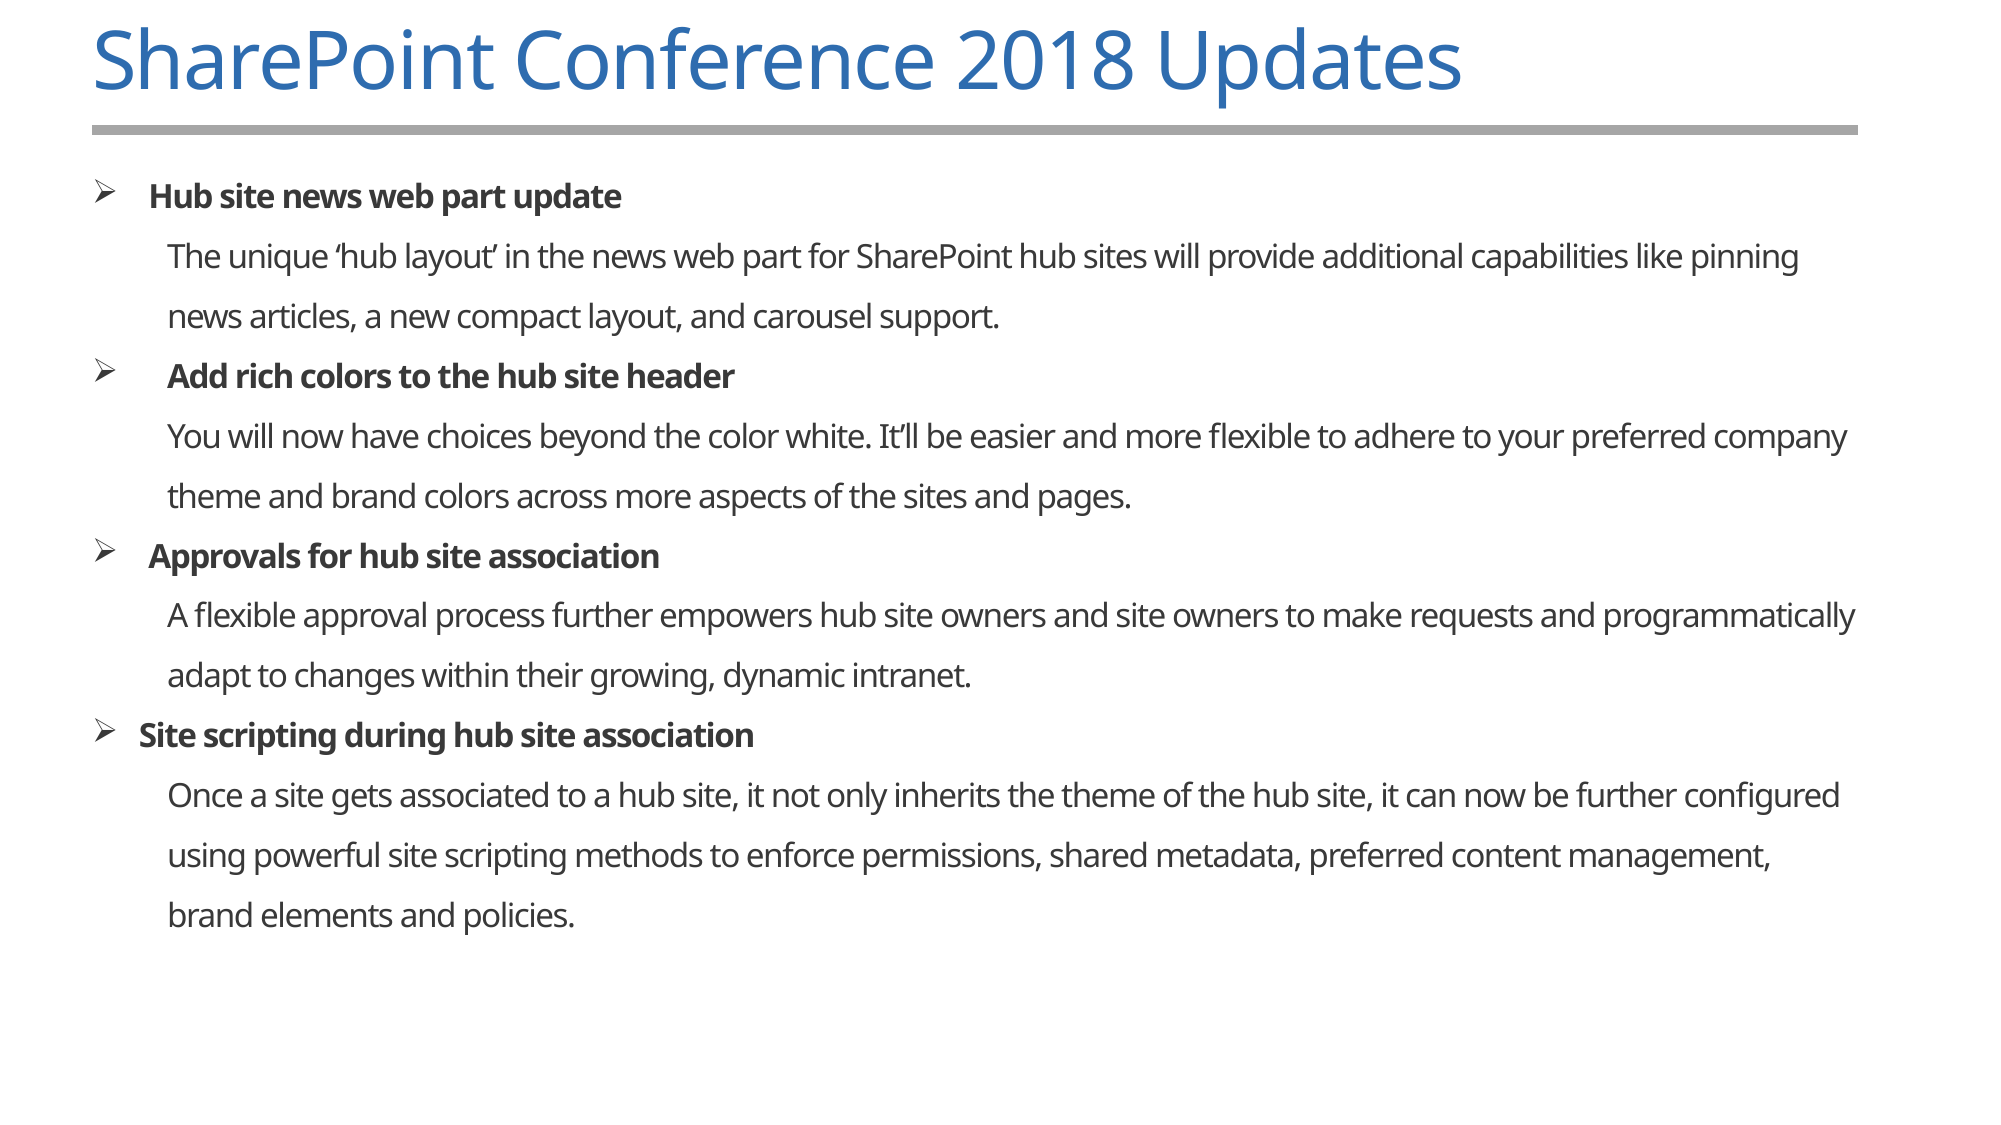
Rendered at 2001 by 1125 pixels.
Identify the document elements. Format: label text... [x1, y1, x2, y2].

title SharePoint Conference 2018 Updates [92, 19, 1858, 129]
title SharePoint Conference 2018 Updates [92, 131, 1858, 142]
text_box Hub site news web part update The unique ‘hub layout’ in the news web part for SharePoint hub sites will provide additional capabilities like pinning news articles, a new compact layout, and carousel support. Add rich colors to the hub site header You will now have choices beyond the color white. It’ll be easier and more flexible to adhere to your preferred company theme and brand colors across more aspects of the sites and pages. Approvals for hub site association A flexible approval process further empowers hub site owners and site owners to make requests and programmatically adapt to changes within their growing, dynamic intranet. Site scripting during hub site association Once a site gets associated to a hub site, it not only inherits the theme of the hub site, it can now be further configured using powerful site scripting methods to enforce permissions, shared metadata, preferred content management, brand elements and policies. [92, 155, 1858, 935]
